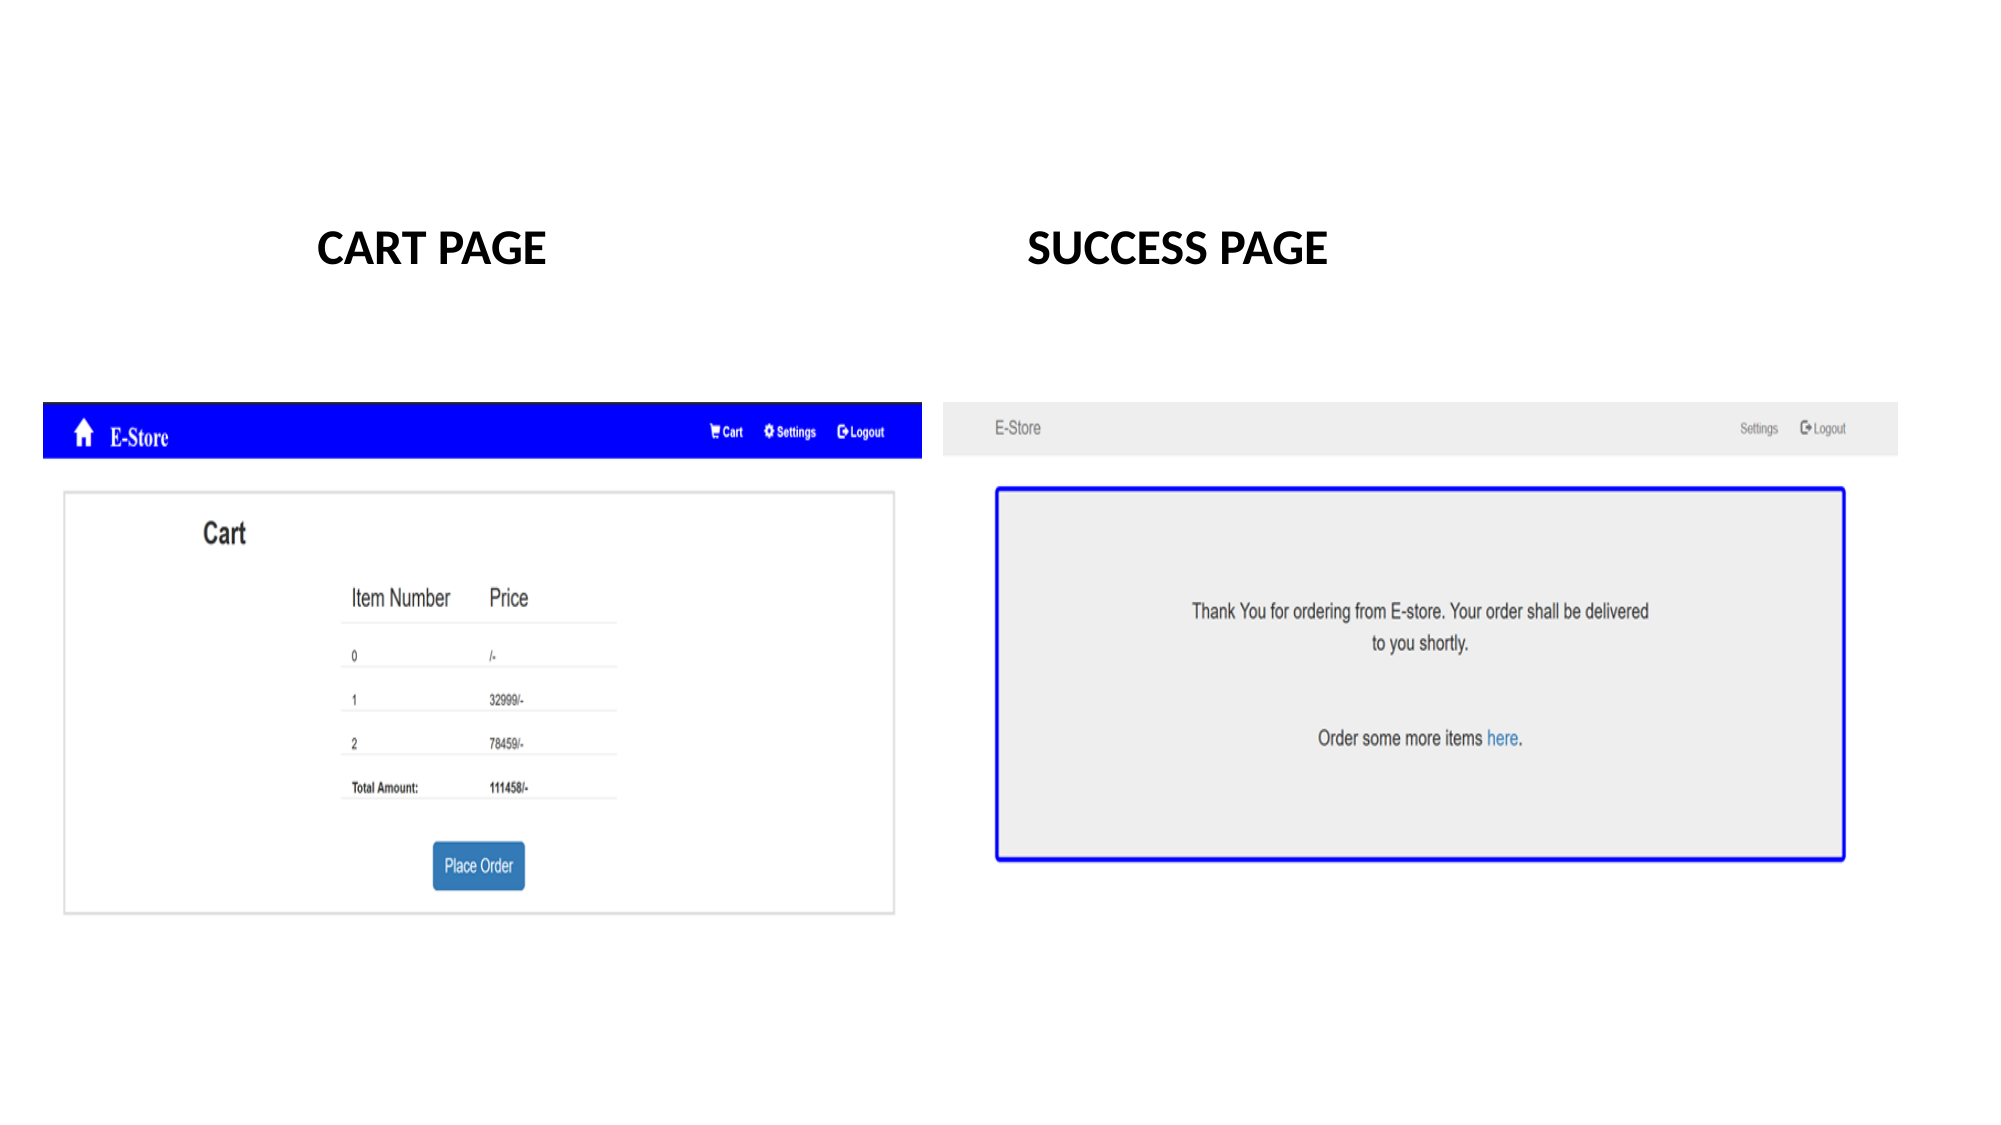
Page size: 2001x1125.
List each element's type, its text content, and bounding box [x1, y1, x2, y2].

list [943, 402, 1898, 1048]
list SUCCESS PAGE [834, 188, 1522, 284]
list CART PAGE [89, 188, 776, 284]
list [43, 402, 922, 1000]
